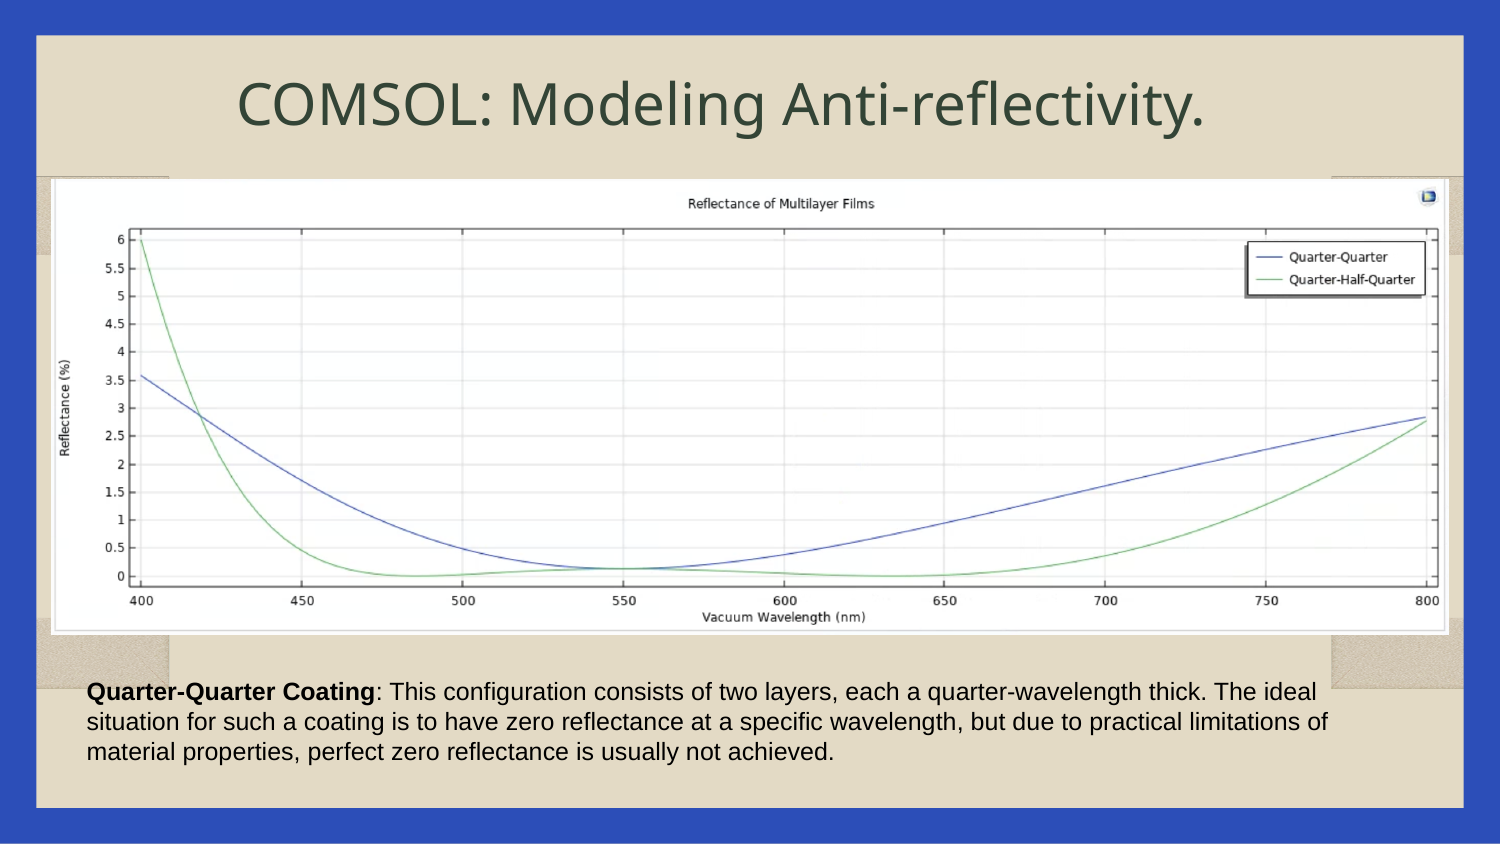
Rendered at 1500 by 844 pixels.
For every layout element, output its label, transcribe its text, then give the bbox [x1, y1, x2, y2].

title COMSOL: Modeling Anti-reflectivity. [89, 51, 1354, 146]
text_box Quarter-Quarter Coating: This configuration consists of two layers, each a quarter-wavelength thick. The ideal situation for such a coating is to have zero reflectance at a specific wavelength, but due to practical limitations of material properties, perfect zero reflectance is usually not achieved. [71, 668, 1402, 773]
picture [37, 154, 1463, 689]
